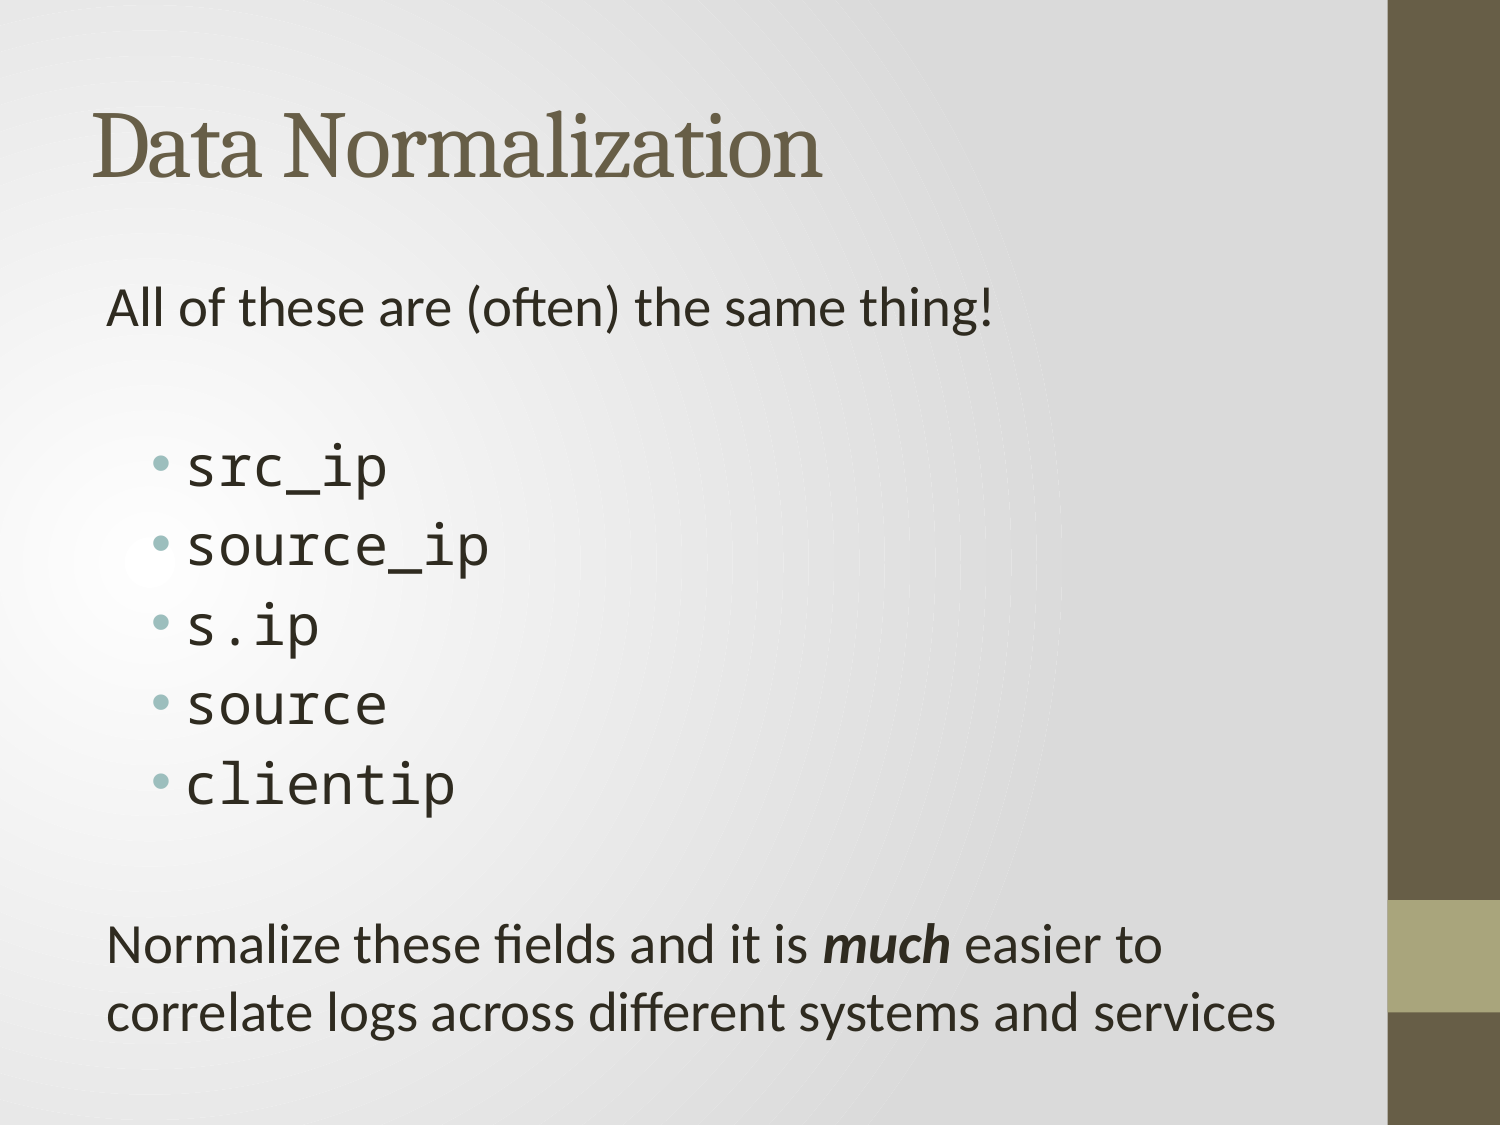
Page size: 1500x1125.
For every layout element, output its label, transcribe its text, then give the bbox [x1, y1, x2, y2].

list All of these are (often) the same thing! src_ip source_ip s.ip source clientip Normalize these fields and it is much easier to correlate logs across different systems and services [75, 262, 1325, 1103]
title Data Normalization [75, 45, 1325, 233]
